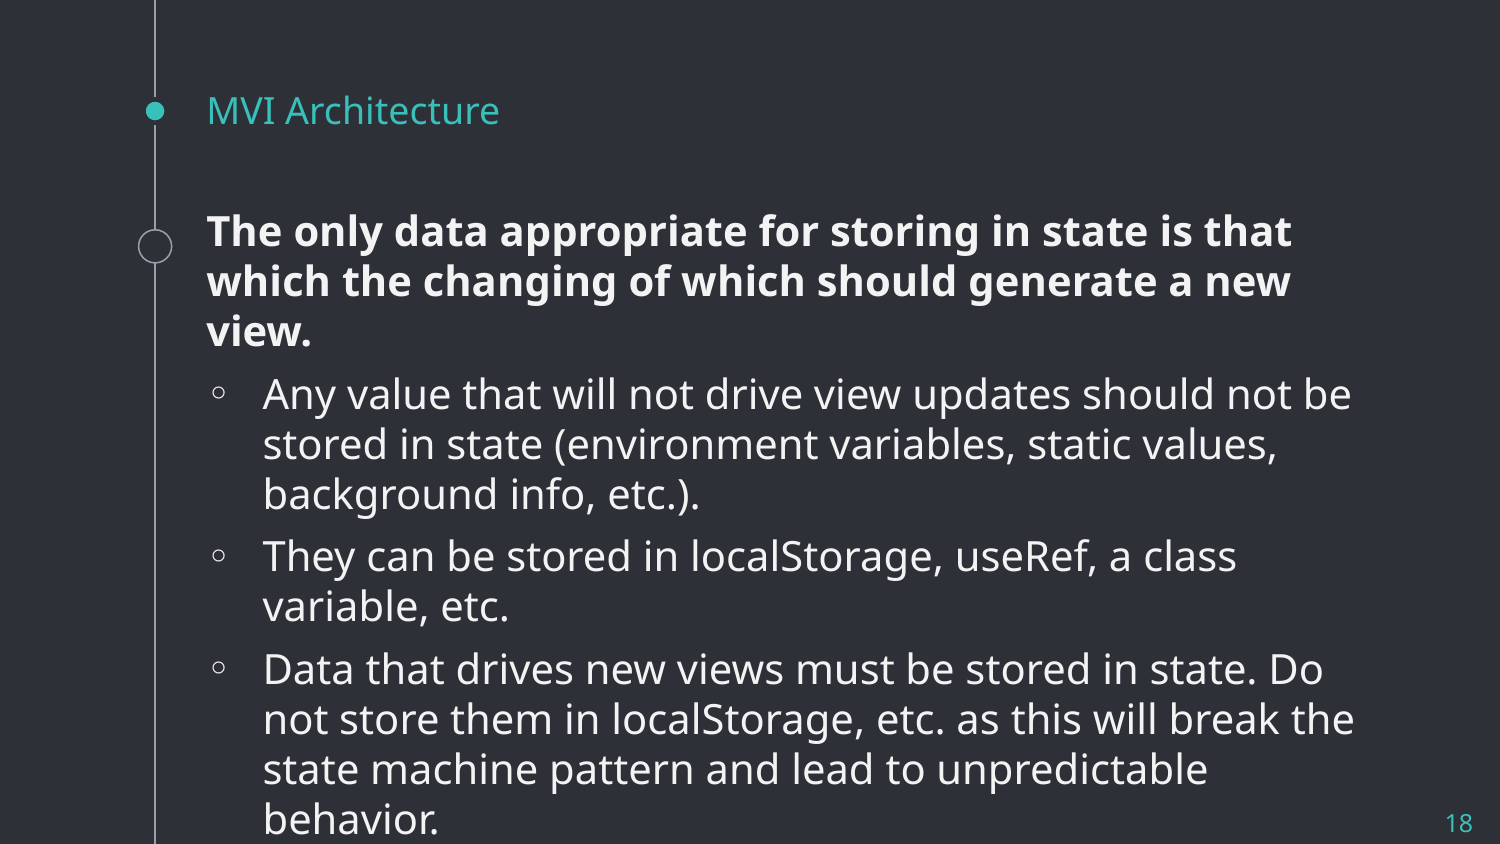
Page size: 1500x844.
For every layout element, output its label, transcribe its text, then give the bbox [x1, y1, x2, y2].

title MVI Architecture [191, 90, 1317, 147]
slide_number 18 [1398, 792, 1489, 844]
list The only data appropriate for storing in state is that which the changing of which should generate a new view. Any value that will not drive view updates should not be stored in state (environment variables, static values, background info, etc.). They can be stored in localStorage, useRef, a class variable, etc. Data that drives new views must be stored in state. Do not store them in localStorage, etc. as this will break the state machine pattern and lead to unpredictable behavior. [191, 189, 1399, 802]
